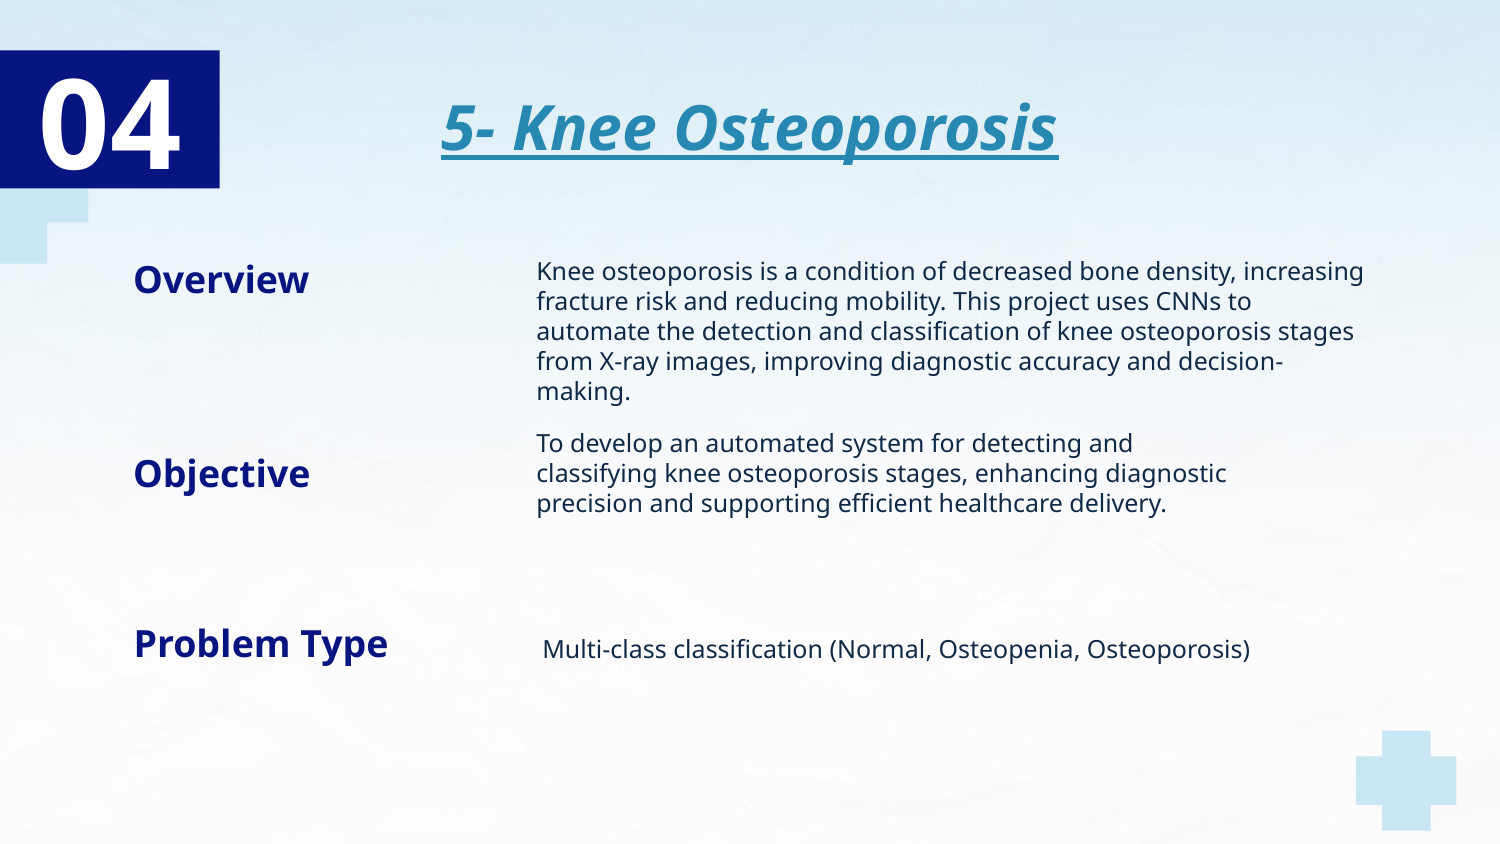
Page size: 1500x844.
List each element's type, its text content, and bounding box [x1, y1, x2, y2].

subtitle Knee osteoporosis is a condition of decreased bone density, increasing fracture risk and reducing mobility. This project uses CNNs to automate the detection and classification of knee osteoporosis stages from X-ray images, improving diagnostic accuracy and decision-making. [521, 240, 1382, 360]
subtitle Multi-class classification (Normal, Osteopenia, Osteoporosis) [502, 618, 1278, 780]
picture [0, 0, 1500, 844]
text_box 04 [0, 50, 220, 189]
subtitle Objective [118, 434, 521, 510]
subtitle To develop an automated system for detecting and classifying knee osteoporosis stages, enhancing diagnostic precision and supporting efficient healthcare delivery. [521, 412, 1259, 532]
subtitle Problem Type [118, 604, 576, 681]
subtitle Overview [118, 240, 521, 317]
title 5- Knee Osteoporosis [220, 72, 1382, 167]
